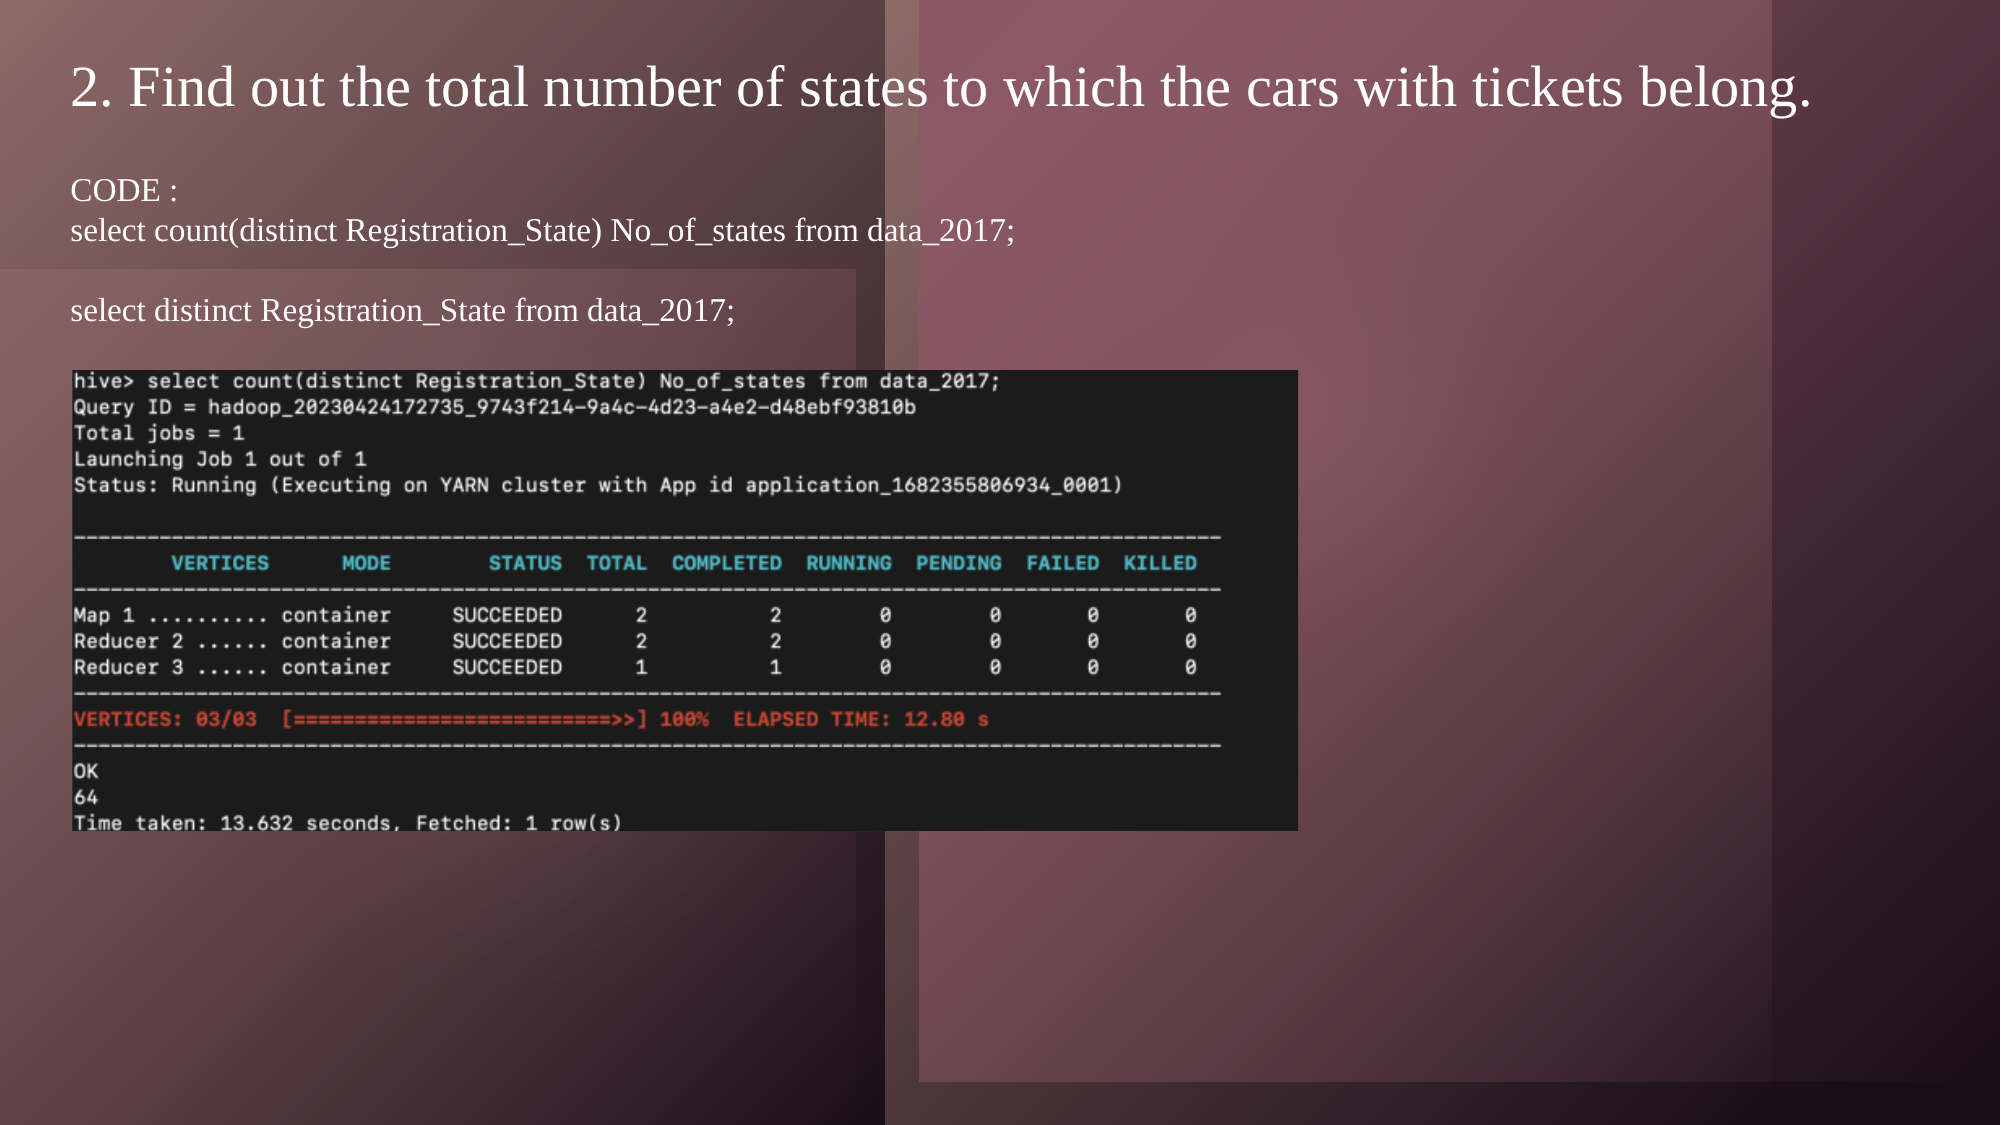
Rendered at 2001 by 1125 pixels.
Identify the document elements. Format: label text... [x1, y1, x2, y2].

text_box CODE : select count(distinct Registration_State) No_of_states from data_2017; select distinct Registration_State from data_2017; [55, 160, 1877, 336]
title 2. Find out the total number of states to which the cars with tickets belong. [55, 48, 1945, 161]
picture [72, 370, 1299, 831]
